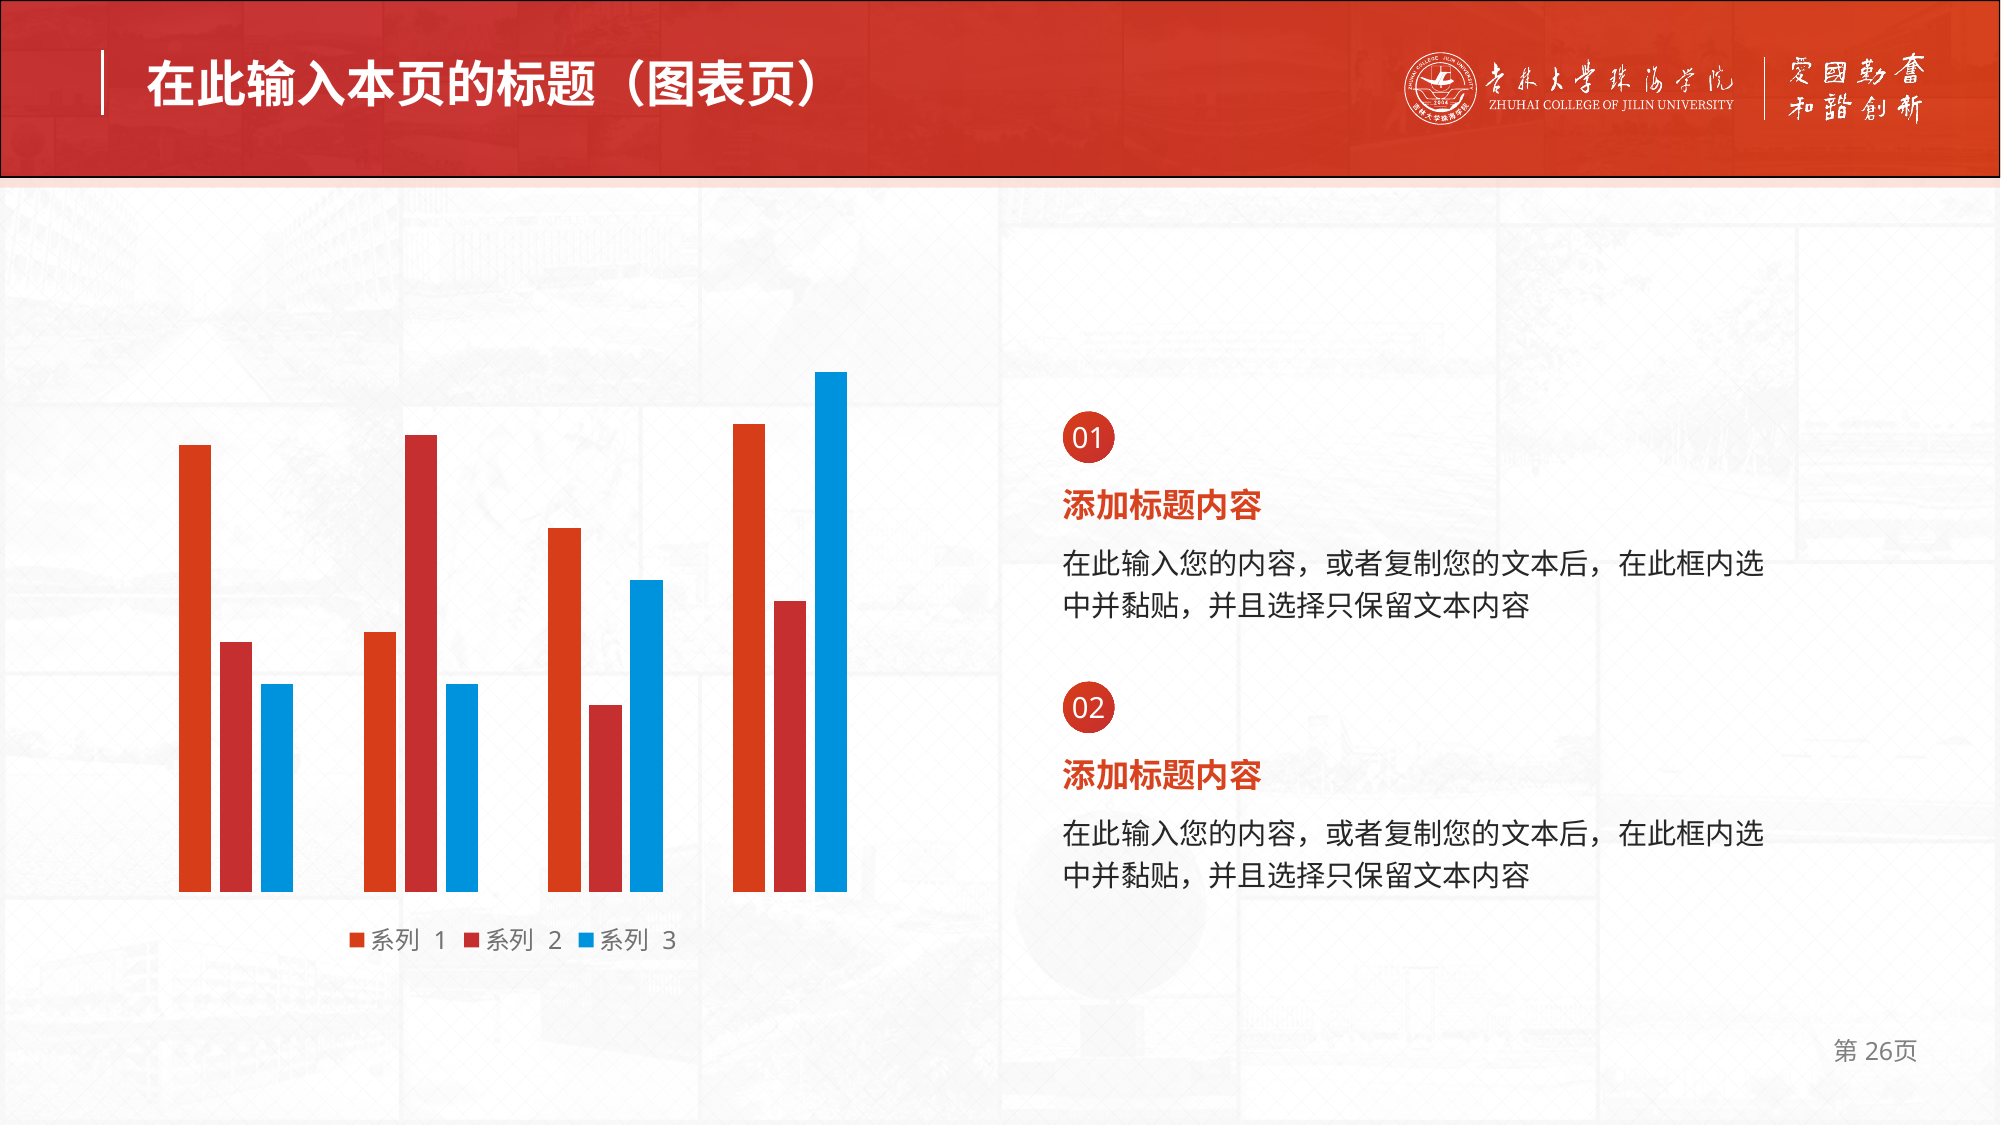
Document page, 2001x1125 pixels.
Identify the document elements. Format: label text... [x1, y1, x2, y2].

picture [1485, 59, 1733, 94]
text_box 在此输入您的内容，或者复制您的文本后，在此框内选中并黏贴，并且选择只保留文本内容 [1047, 801, 1783, 900]
text_box 在此输入您的内容，或者复制您的文本后，在此框内选中并黏贴，并且选择只保留文本内容 [1047, 530, 1783, 630]
text_box 添加标题内容 [1048, 739, 1315, 802]
list 在此输入本页的标题（图表页） [131, 44, 1121, 121]
slide_number 第26页 [1800, 1022, 1934, 1083]
text_box 添加标题内容 [1048, 469, 1315, 532]
picture [1786, 51, 1926, 126]
text_box 02 [1062, 680, 1116, 734]
text_box 01 [1062, 410, 1116, 464]
chart [128, 254, 899, 964]
